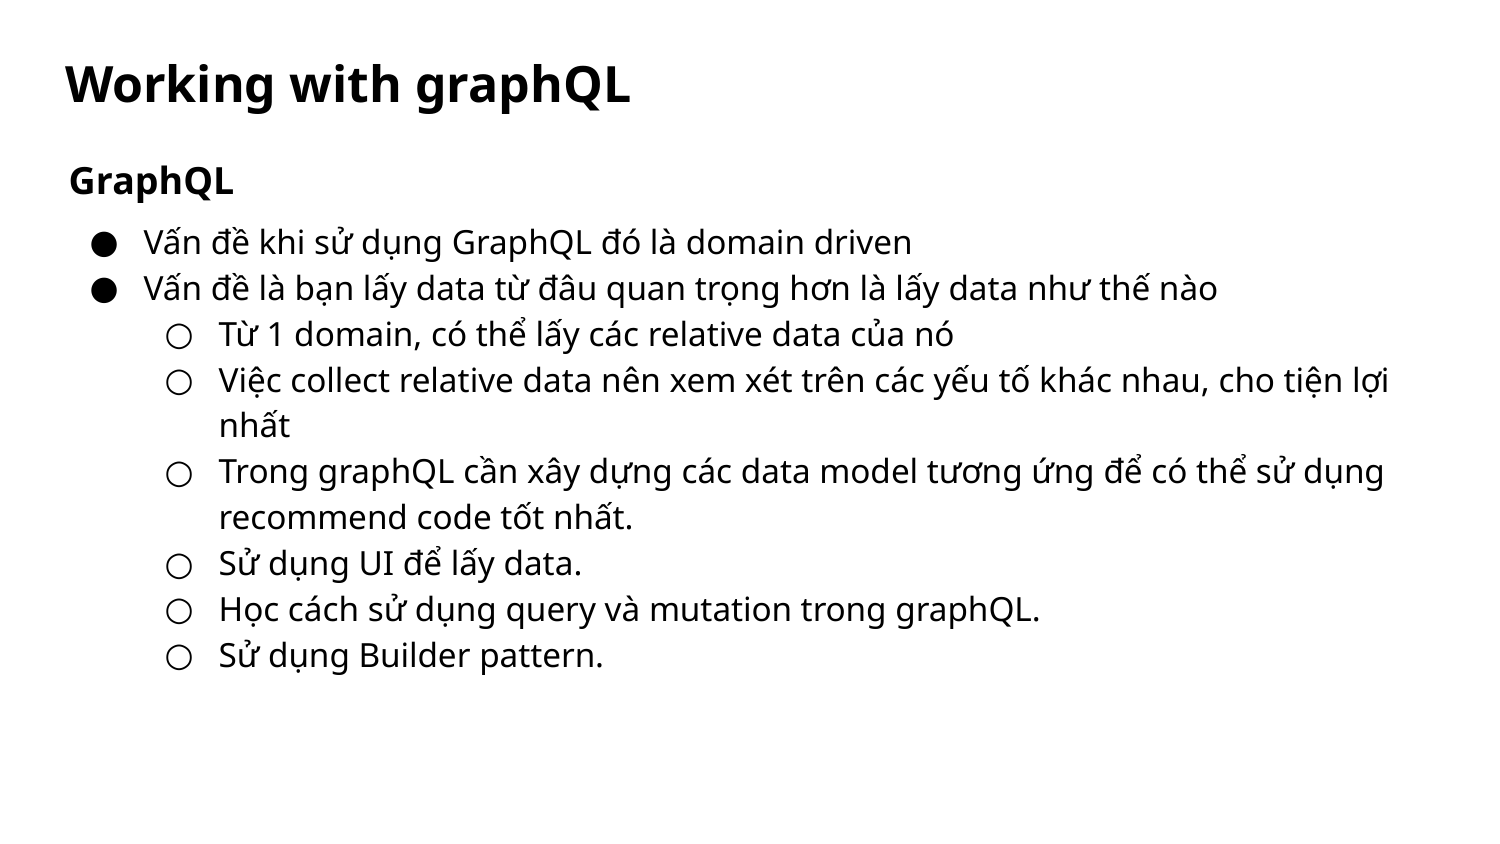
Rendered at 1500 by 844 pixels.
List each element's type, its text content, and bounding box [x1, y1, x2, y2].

list GraphQL [53, 147, 1373, 200]
title Working with graphQL [53, 31, 1446, 135]
list Vấn đề khi sử dụng GraphQL đó là domain driven Vấn đề là bạn lấy data từ đâu quan trọng hơn là lấy data như thế nào Từ 1 domain, có thể lấy các relative data của nó Việc collect relative data nên xem xét trên các yếu tố khác nhau, cho tiện lợi nhất Trong graphQL cần xây dựng các data model tương ứng để có thể sử dụng recommend code tốt nhất. Sử dụng UI để lấy data. Học cách sử dụng query và mutation trong graphQL. Sử dụng Builder pattern. [53, 200, 1432, 804]
